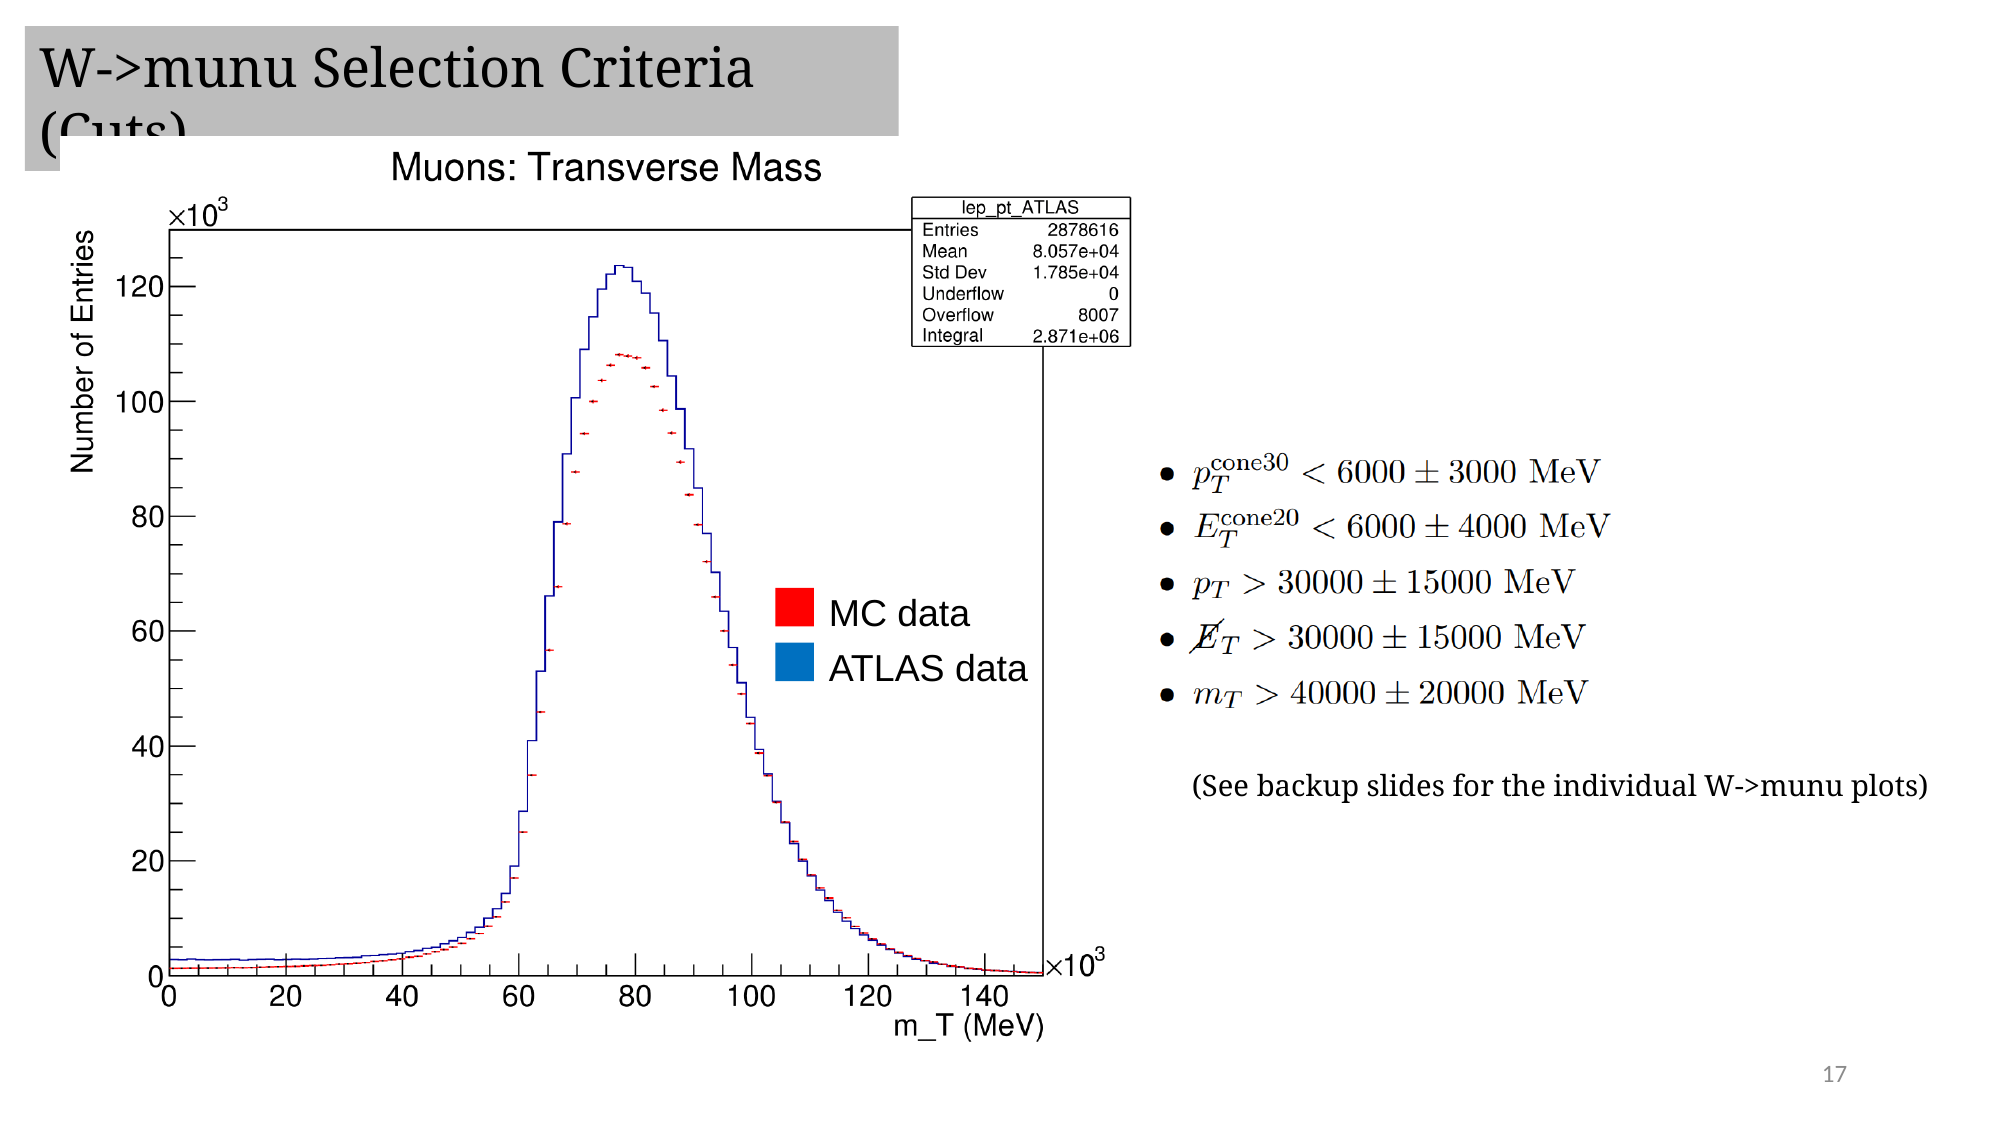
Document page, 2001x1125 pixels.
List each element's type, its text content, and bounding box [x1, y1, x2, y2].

picture [60, 136, 1970, 1069]
text_box (See backup slides for the individual W->munu plots) [1177, 759, 1970, 810]
slide_number 17 [1412, 1042, 1863, 1103]
text_box W->munu Selection Criteria (Cuts) [24, 26, 899, 171]
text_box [775, 581, 1060, 697]
